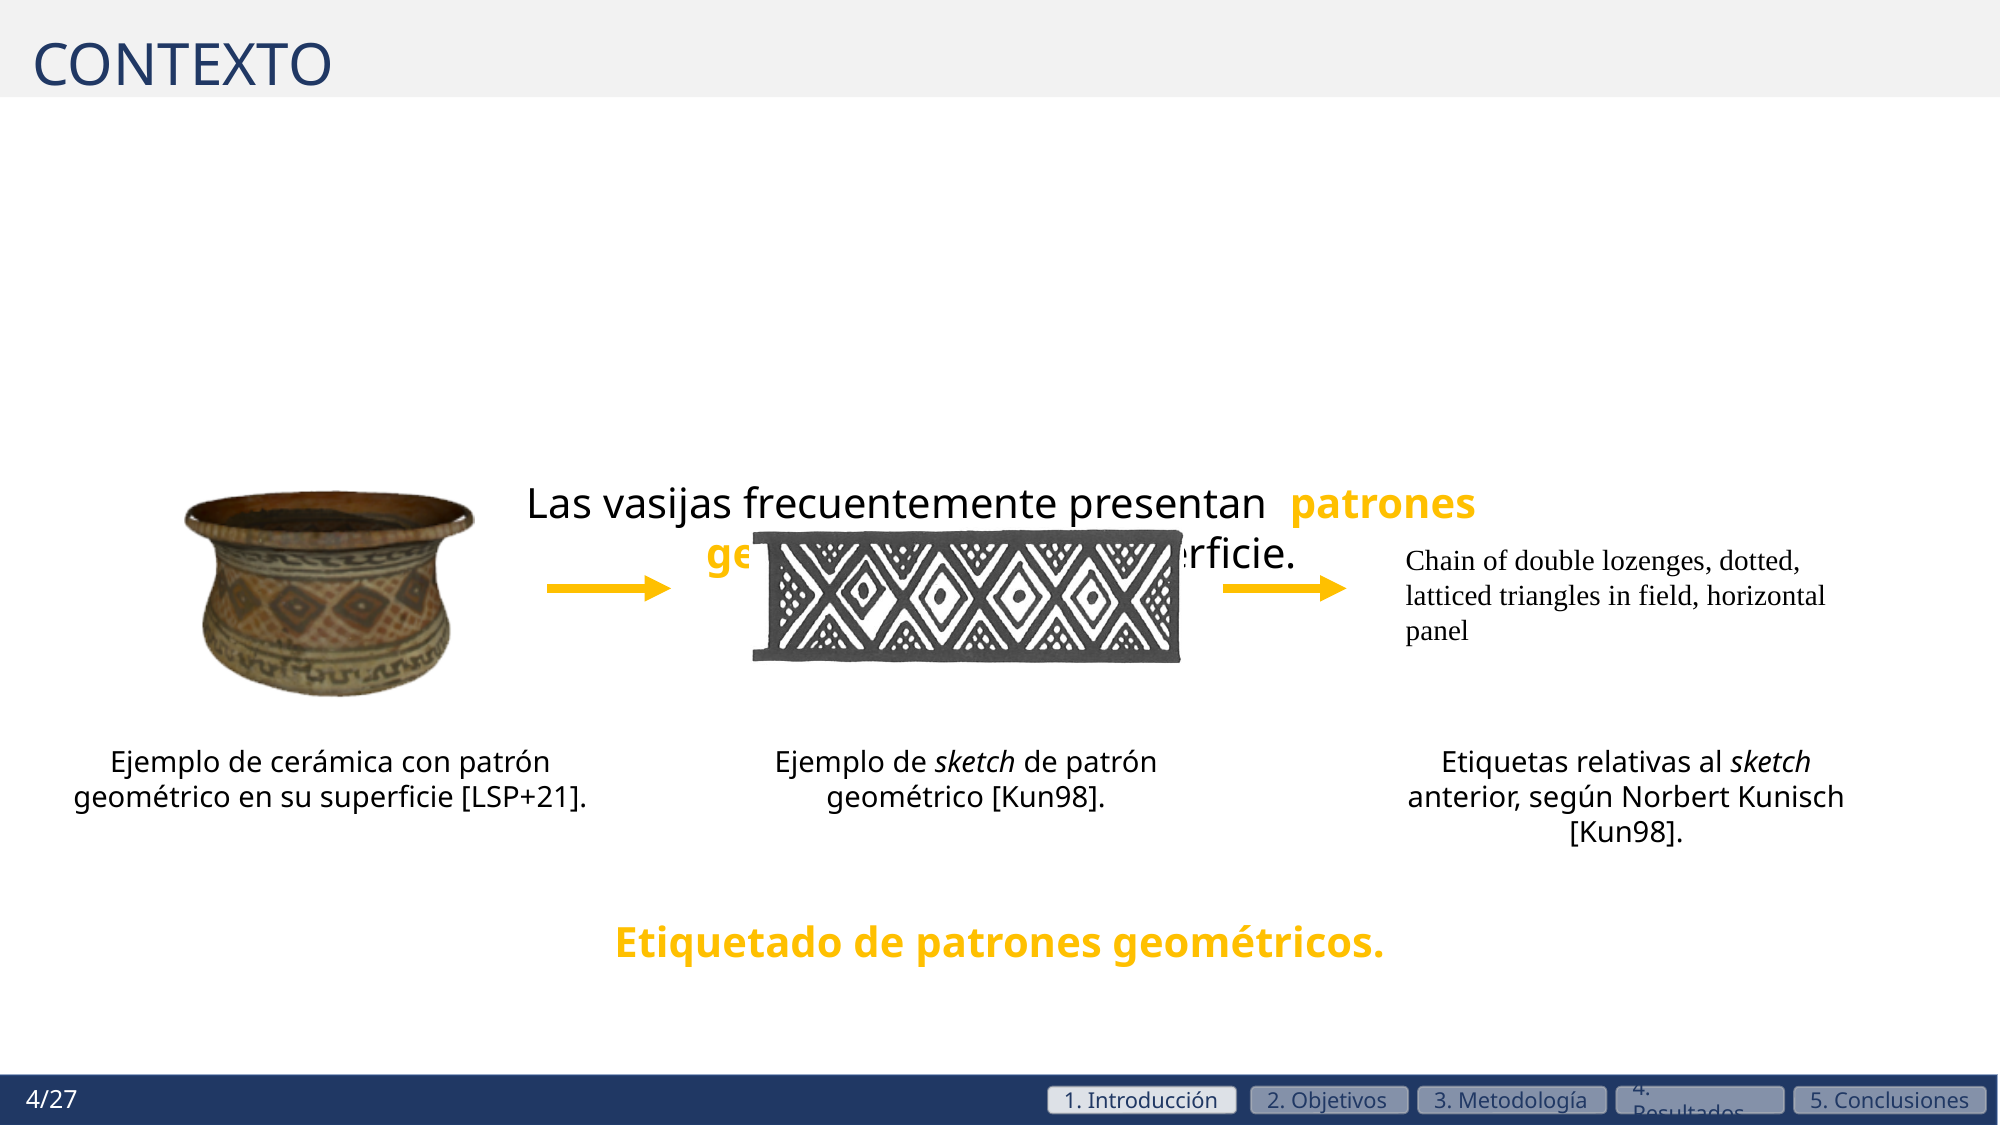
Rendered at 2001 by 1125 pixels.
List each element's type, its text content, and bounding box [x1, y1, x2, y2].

text_box Chain of double lozenges, dotted, latticed triangles in field, horizontal panel [1390, 533, 1903, 654]
text_box [0, 1074, 1998, 1125]
picture [749, 527, 1184, 665]
text_box CONTEXTO [17, 19, 778, 105]
text_box [0, 0, 2000, 99]
text_box Ejemplo de cerámica con patrón geométrico en su superficie [LSP+21]. [51, 736, 610, 821]
text_box Etiquetado de patrones geométricos. [452, 907, 1548, 973]
text_box 4. Resultados [1615, 1085, 1786, 1115]
slide_number 4/27 [0, 1075, 107, 1125]
text_box 1. Introducción [1047, 1085, 1238, 1115]
text_box Etiquetas relativas al sketch anterior, según Norbert Kunisch [Kun98]. [1370, 736, 1883, 856]
text_box 5. Conclusiones [1793, 1085, 1987, 1115]
picture [184, 490, 475, 699]
text_box 2. Objetivos [1249, 1085, 1410, 1115]
text_box Ejemplo de sketch de patrón geométrico [Kun98]. [710, 736, 1222, 821]
text_box Las vasijas frecuentemente presentan patrones geométricos en su superficie. [440, 469, 1563, 585]
text_box 3. Metodología [1417, 1085, 1608, 1115]
